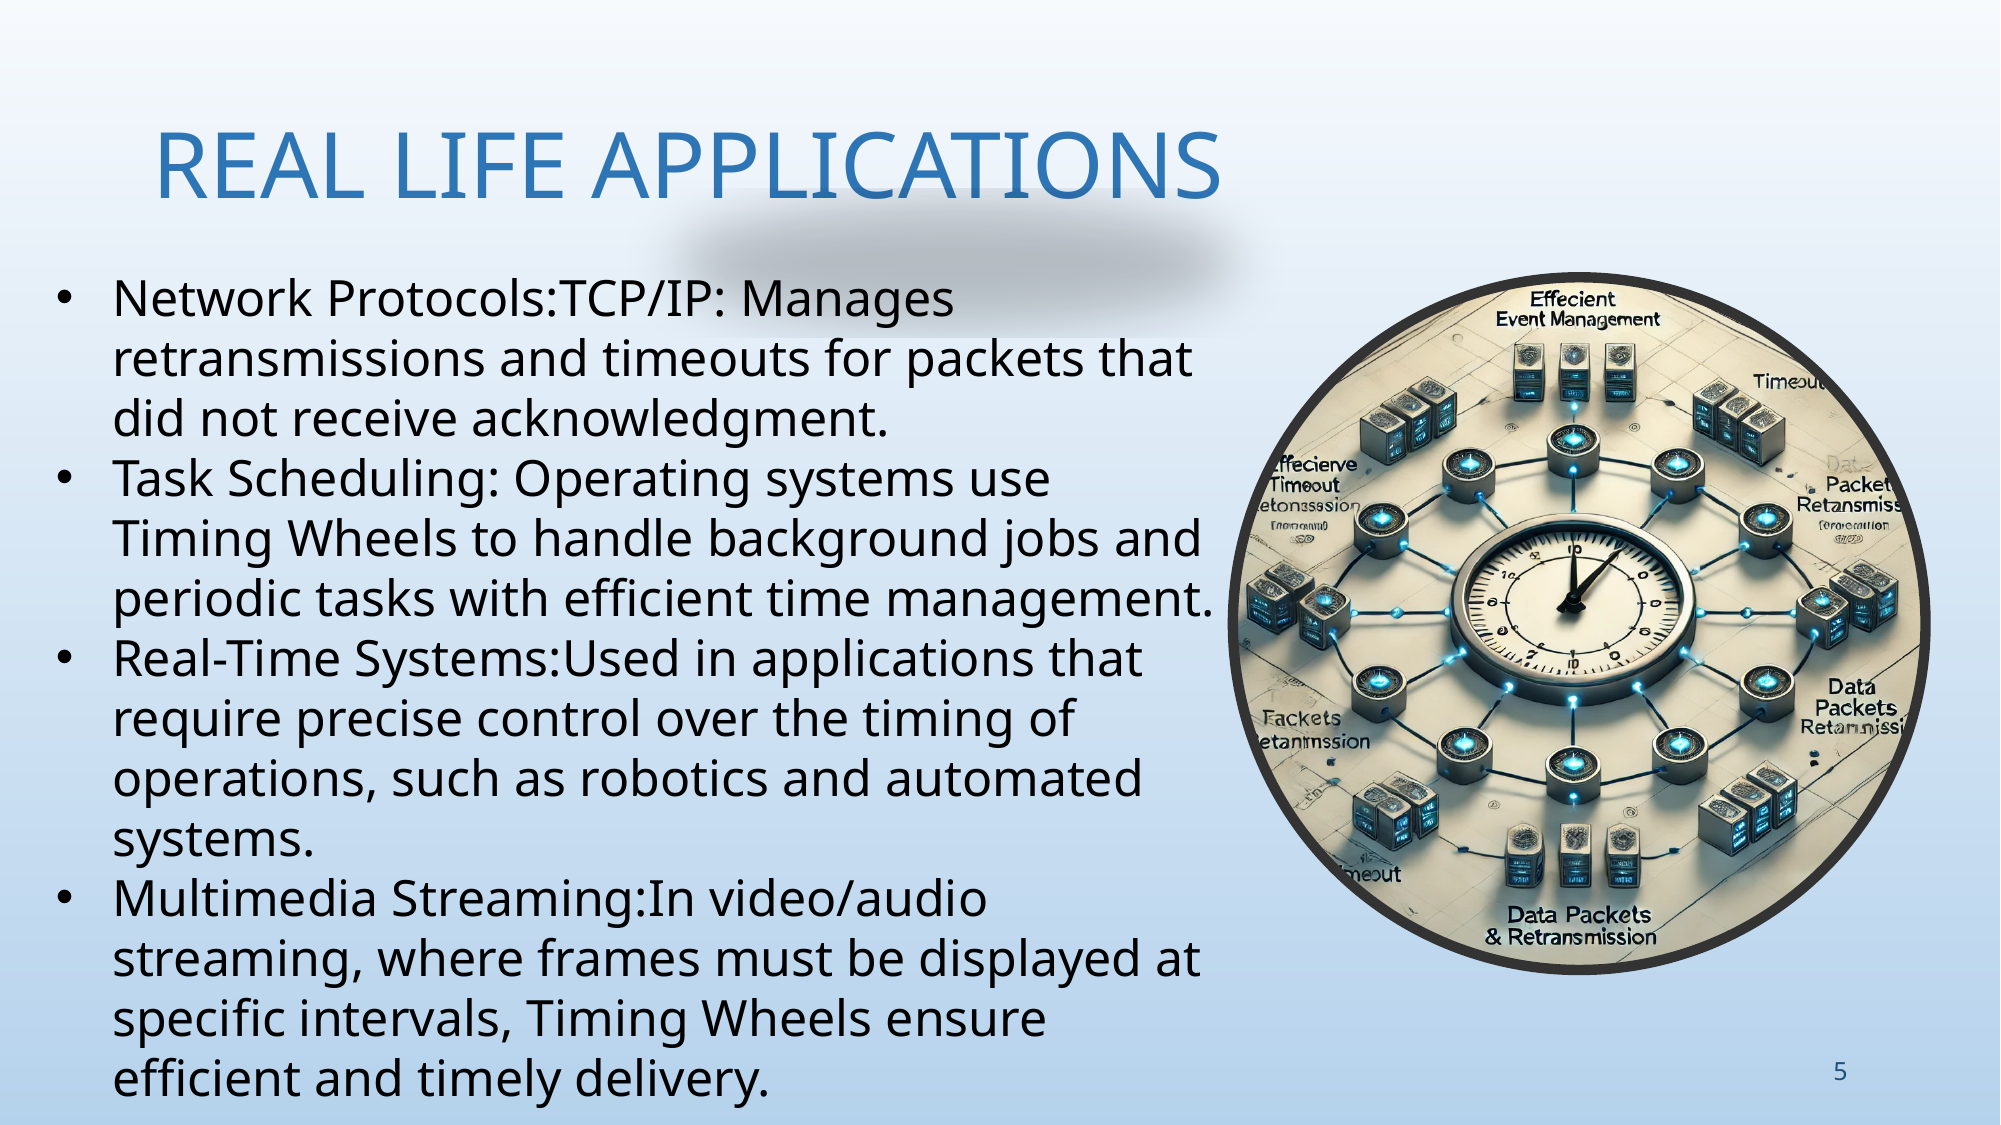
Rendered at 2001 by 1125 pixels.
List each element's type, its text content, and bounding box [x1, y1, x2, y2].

slide_number 5 [1412, 1042, 1863, 1103]
text_box Network Protocols:TCP/IP: Manages retransmissions and timeouts for packets that did not receive acknowledgment. Task Scheduling: Operating systems use Timing Wheels to handle background jobs and periodic tasks with efficient time management. Real-Time Systems:Used in applications that require precise control over the timing of operations, such as robotics and automated systems. Multimedia Streaming:In video/audio streaming, where frames must be displayed at specific intervals, Timing Wheels ensure efficient and timely delivery. [41, 258, 1233, 1114]
title REAL LIFE APPLICATIONS [137, 59, 1863, 277]
picture [1232, 277, 1926, 971]
